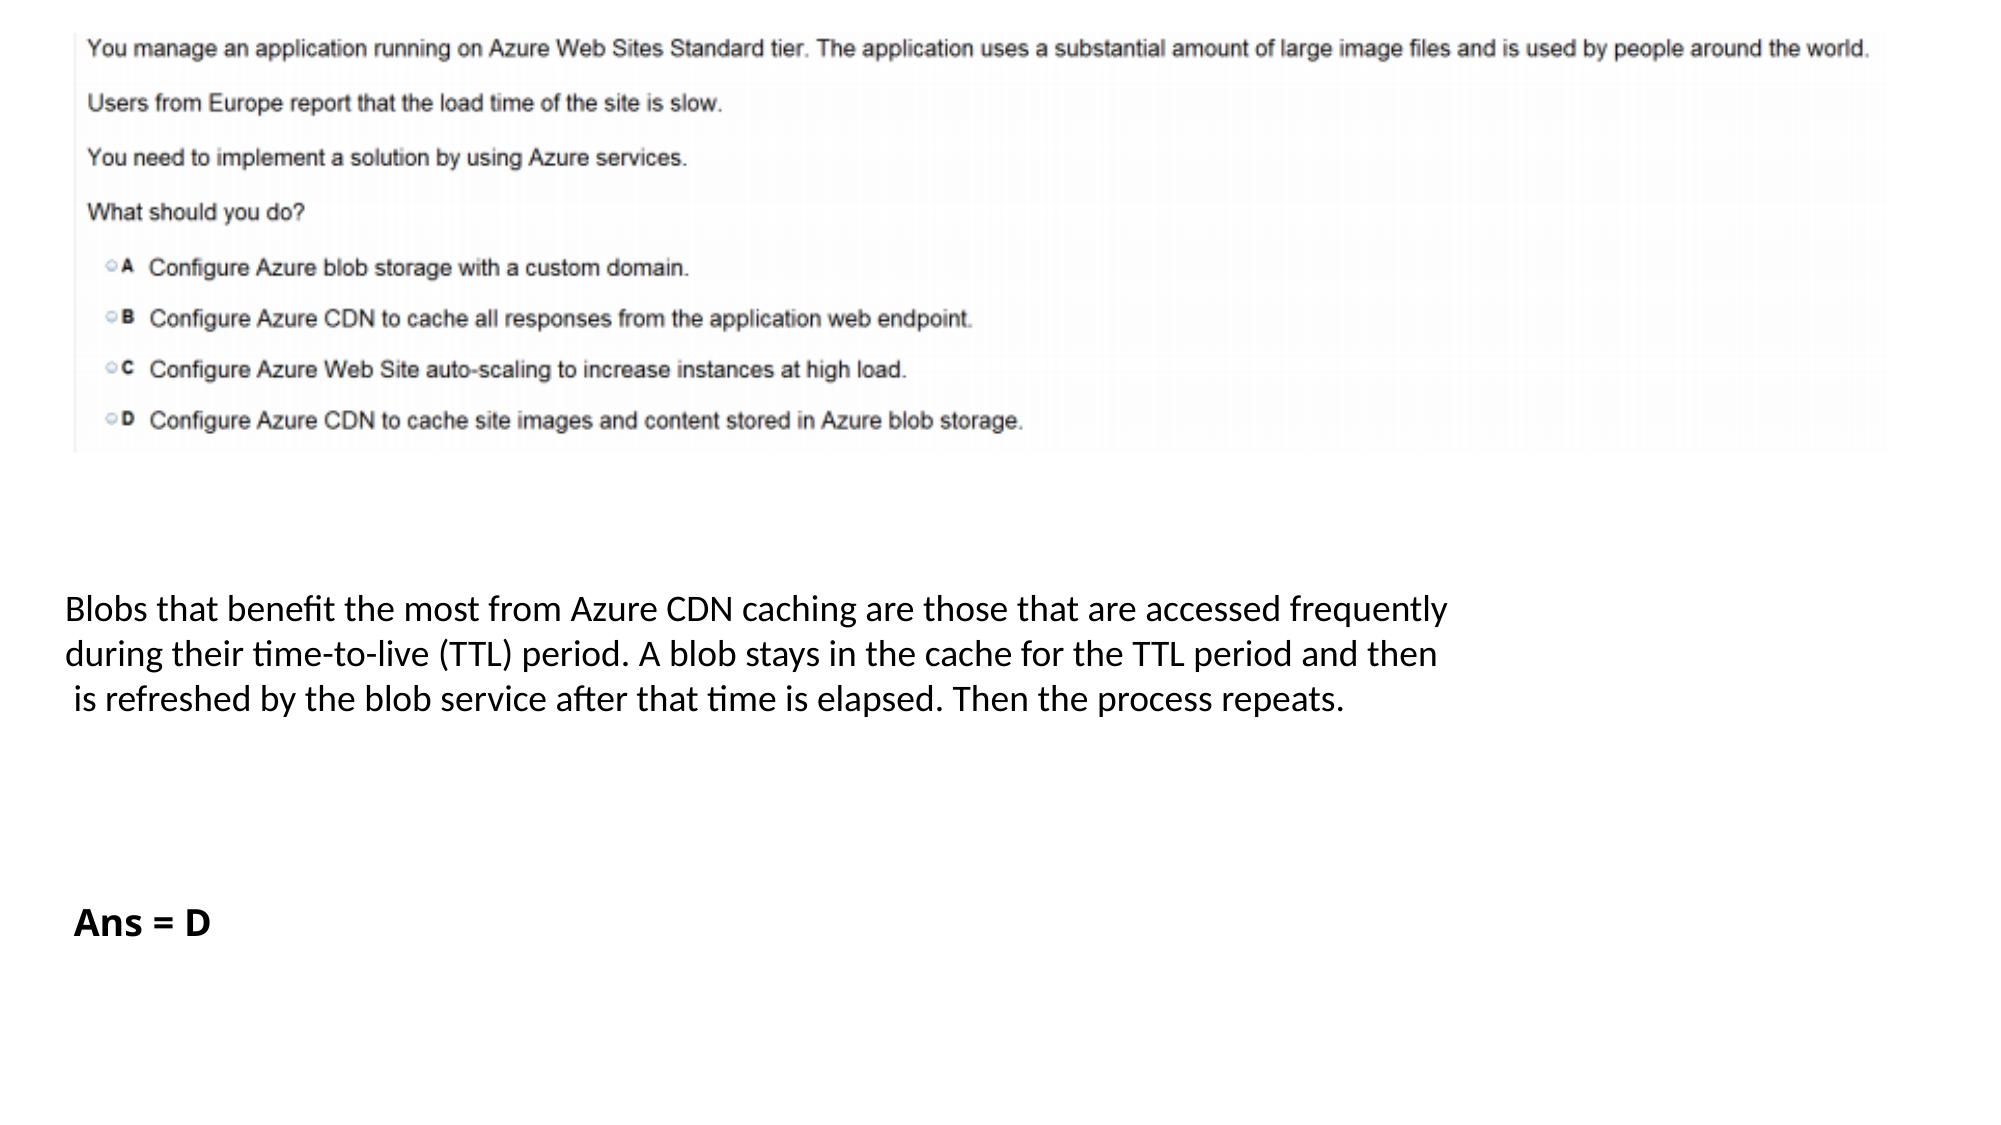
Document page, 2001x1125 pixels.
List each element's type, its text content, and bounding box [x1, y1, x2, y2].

picture [58, 25, 1923, 459]
text_box Blobs that benefit the most from Azure CDN caching are those that are accessed frequently during their time-to-live (TTL) period. A blob stays in the cache for the TTL period and then is refreshed by the blob service after that time is elapsed. Then the process repeats. [50, 576, 1474, 726]
title Ans = D [58, 889, 1968, 1085]
